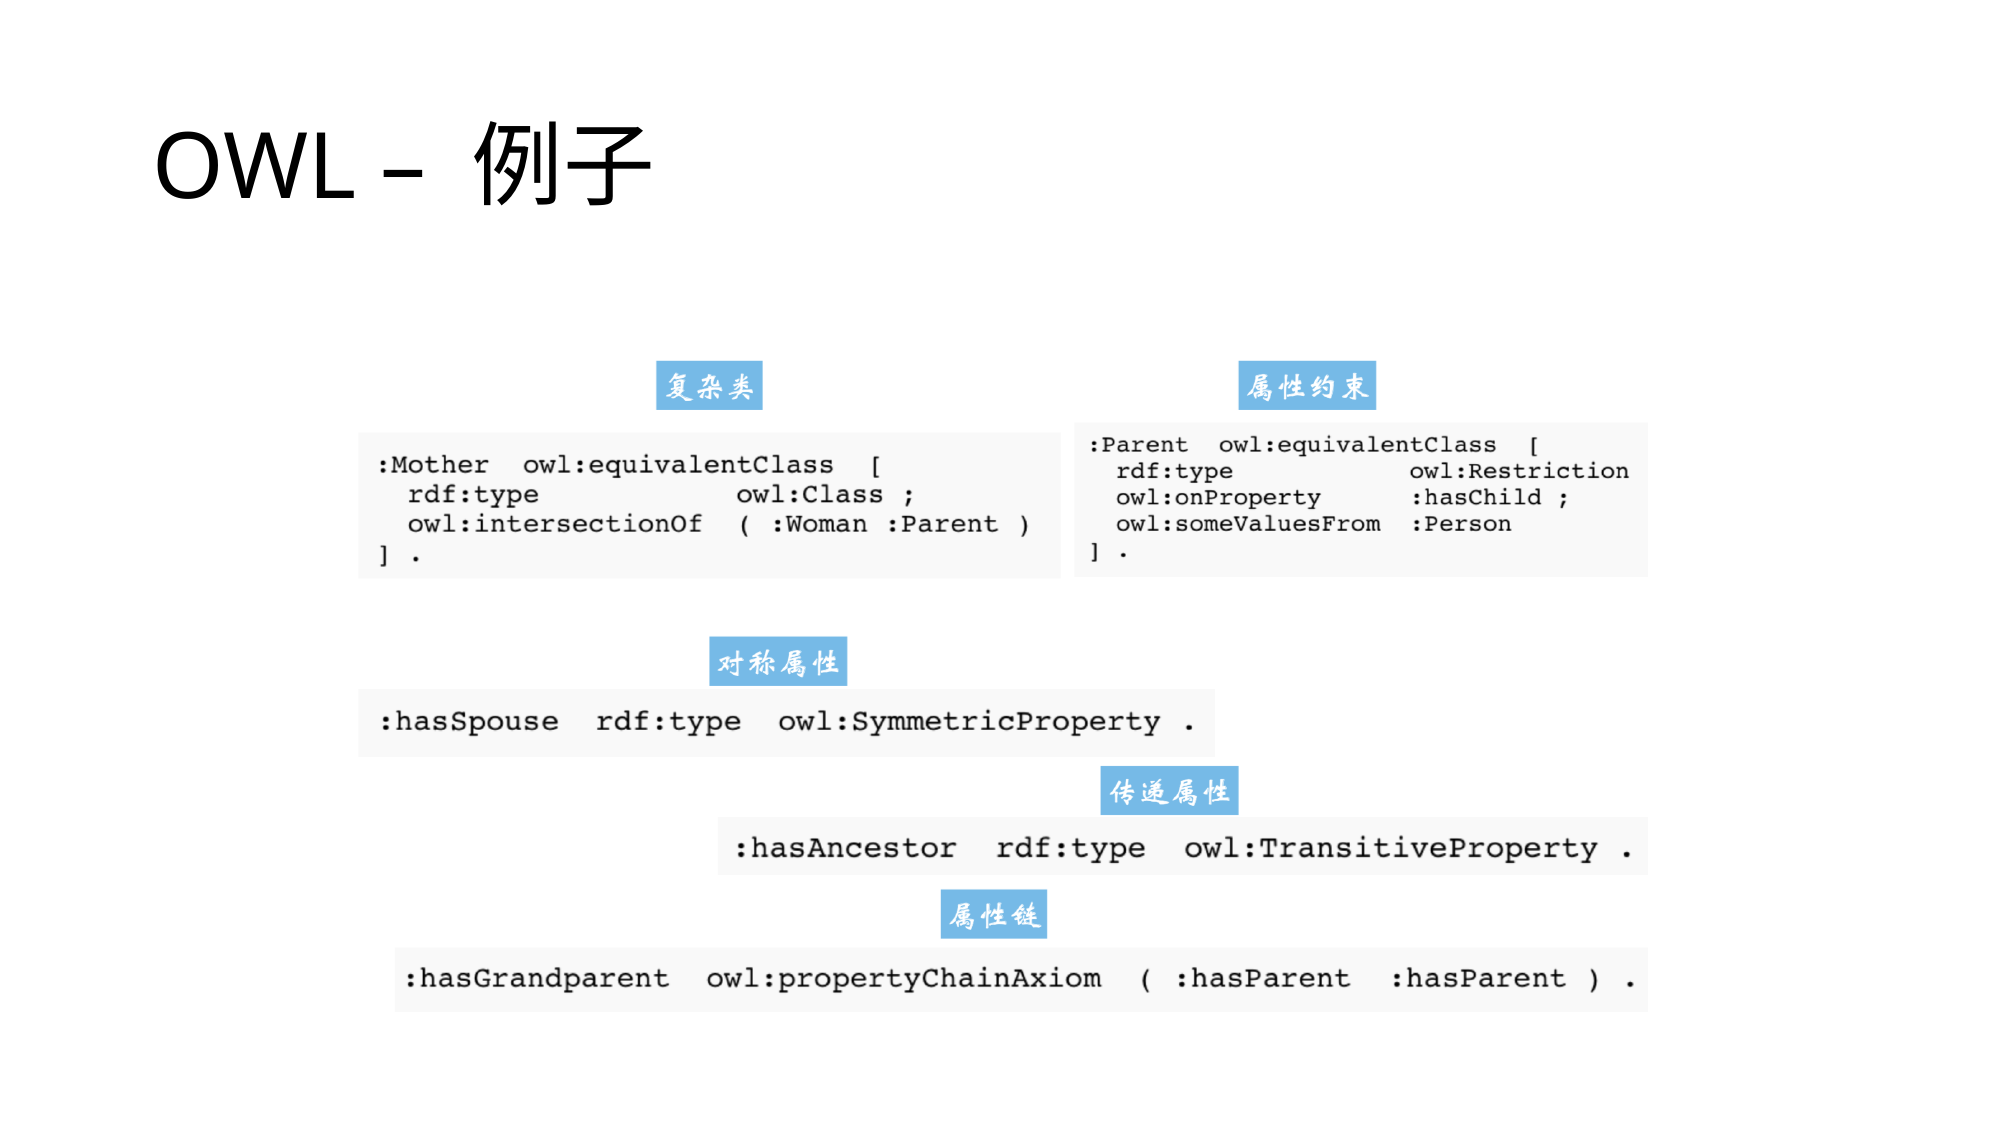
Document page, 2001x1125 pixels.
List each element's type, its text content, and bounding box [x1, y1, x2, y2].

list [352, 299, 1648, 1014]
title OWL – 例子 [137, 59, 1863, 278]
